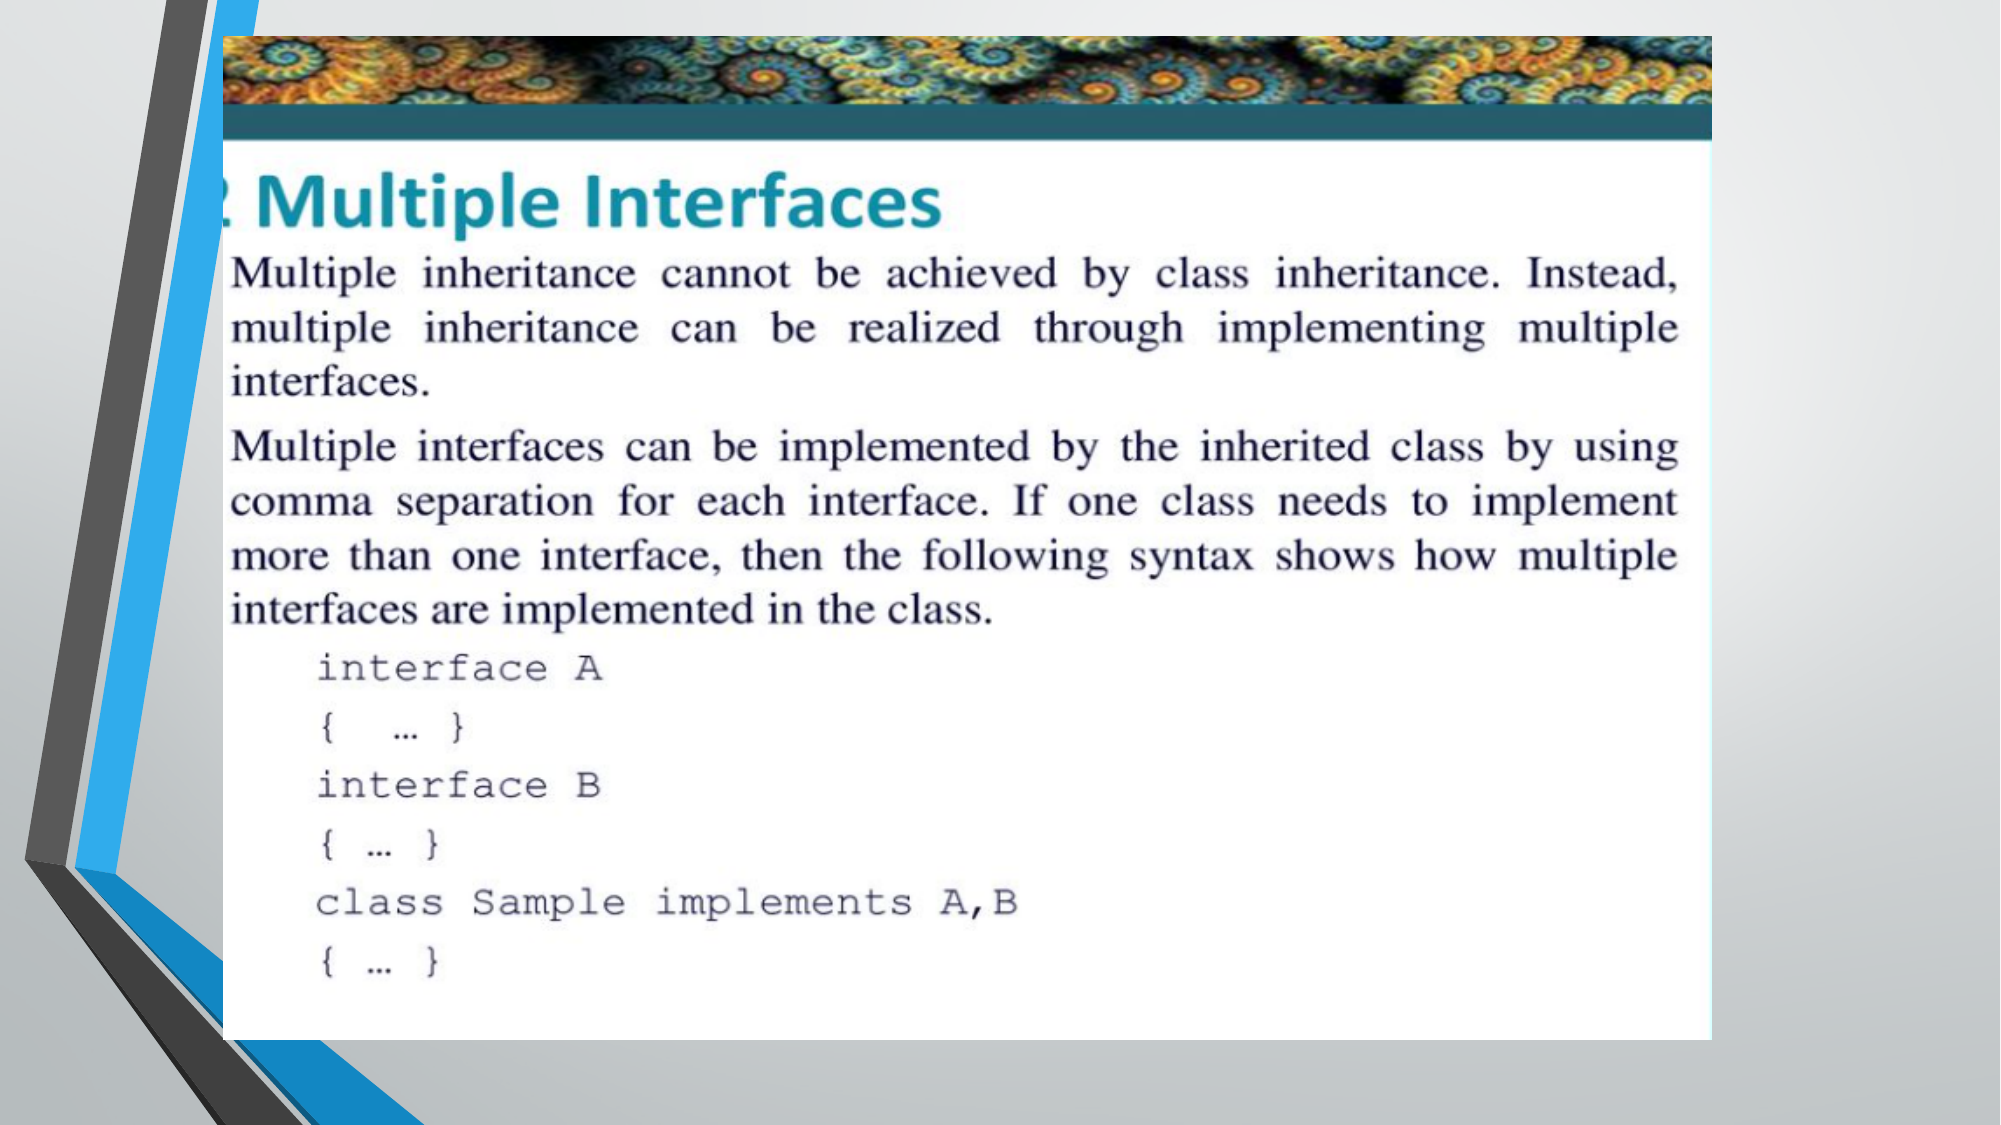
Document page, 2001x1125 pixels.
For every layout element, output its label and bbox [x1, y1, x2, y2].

picture [223, 36, 1712, 1040]
